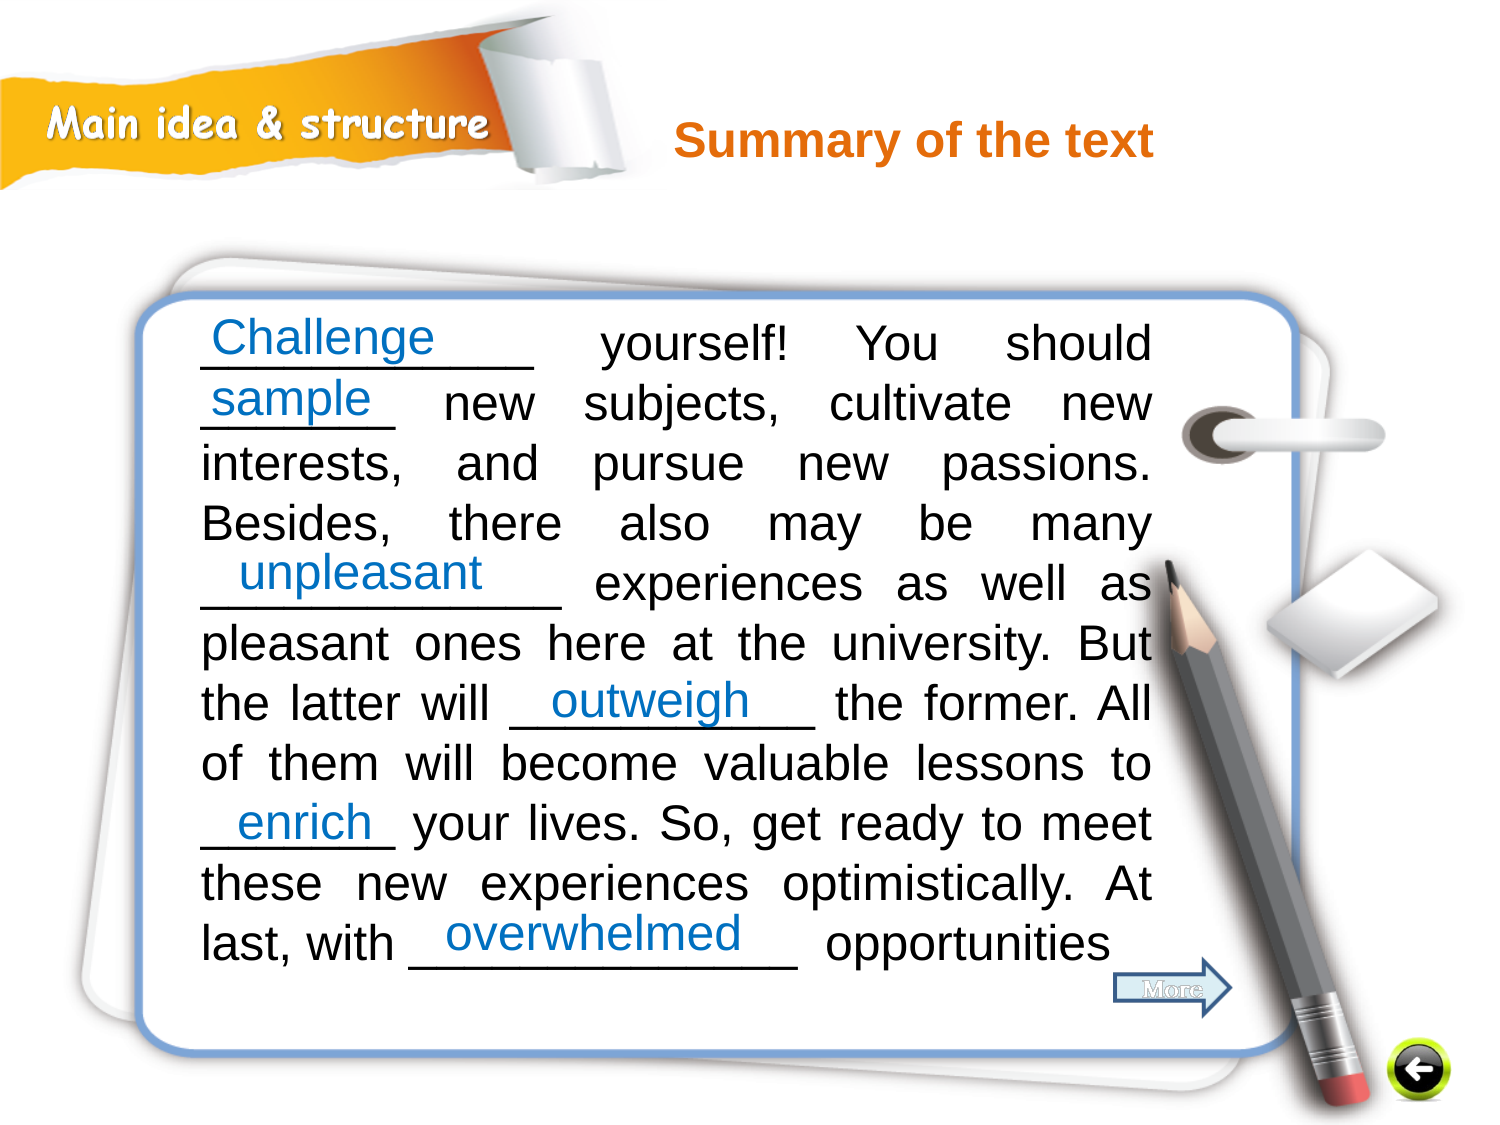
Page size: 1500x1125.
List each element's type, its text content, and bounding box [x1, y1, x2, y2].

picture [23, 217, 1466, 1125]
text_box Summary of the text [673, 99, 1231, 175]
picture [0, 0, 669, 192]
